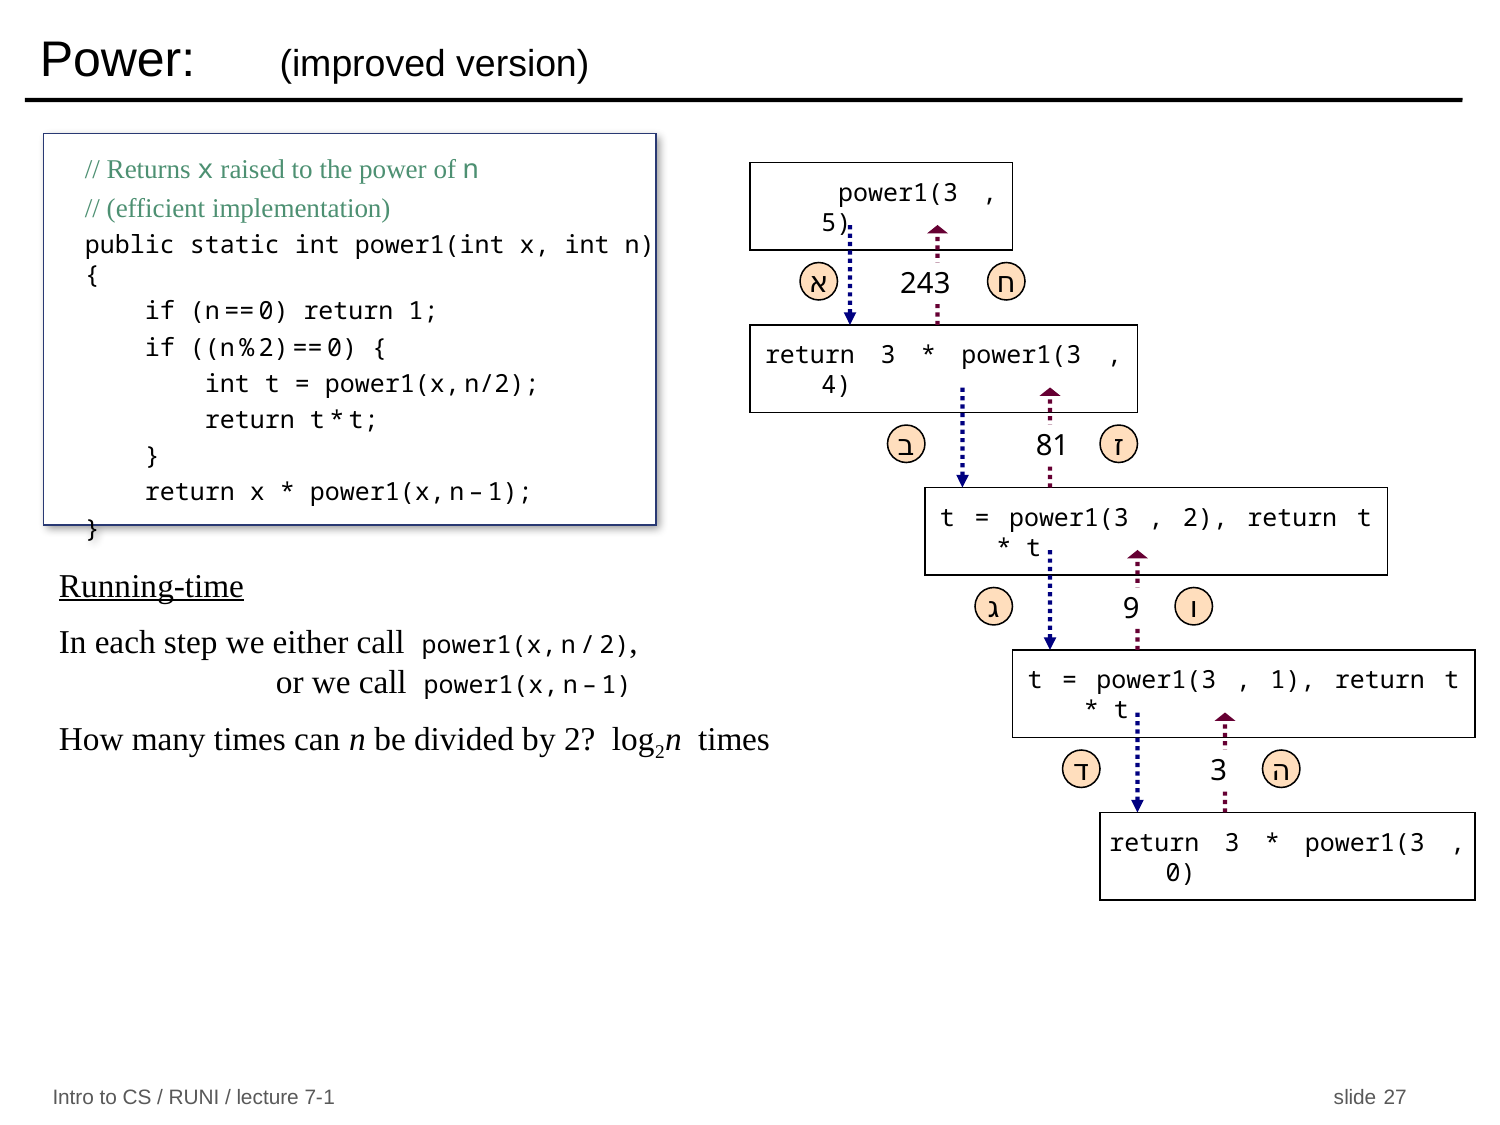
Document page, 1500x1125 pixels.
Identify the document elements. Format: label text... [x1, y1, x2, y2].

text_box // Returns x raised to the power of n // (efficient implementation) public static int power1(int x, int n) { if (n == 0) return 1; if ((n % 2) == 0) { int t = power1(x, n/2); return t * t; } return x * power1(x, n – 1); } [43, 133, 657, 525]
text_box Running-time In each step we either call power1(x, n / 2), or we call power1(x, n – 1) How many times can n be divided by 2? log2n times [43, 556, 907, 1043]
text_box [749, 162, 1476, 901]
